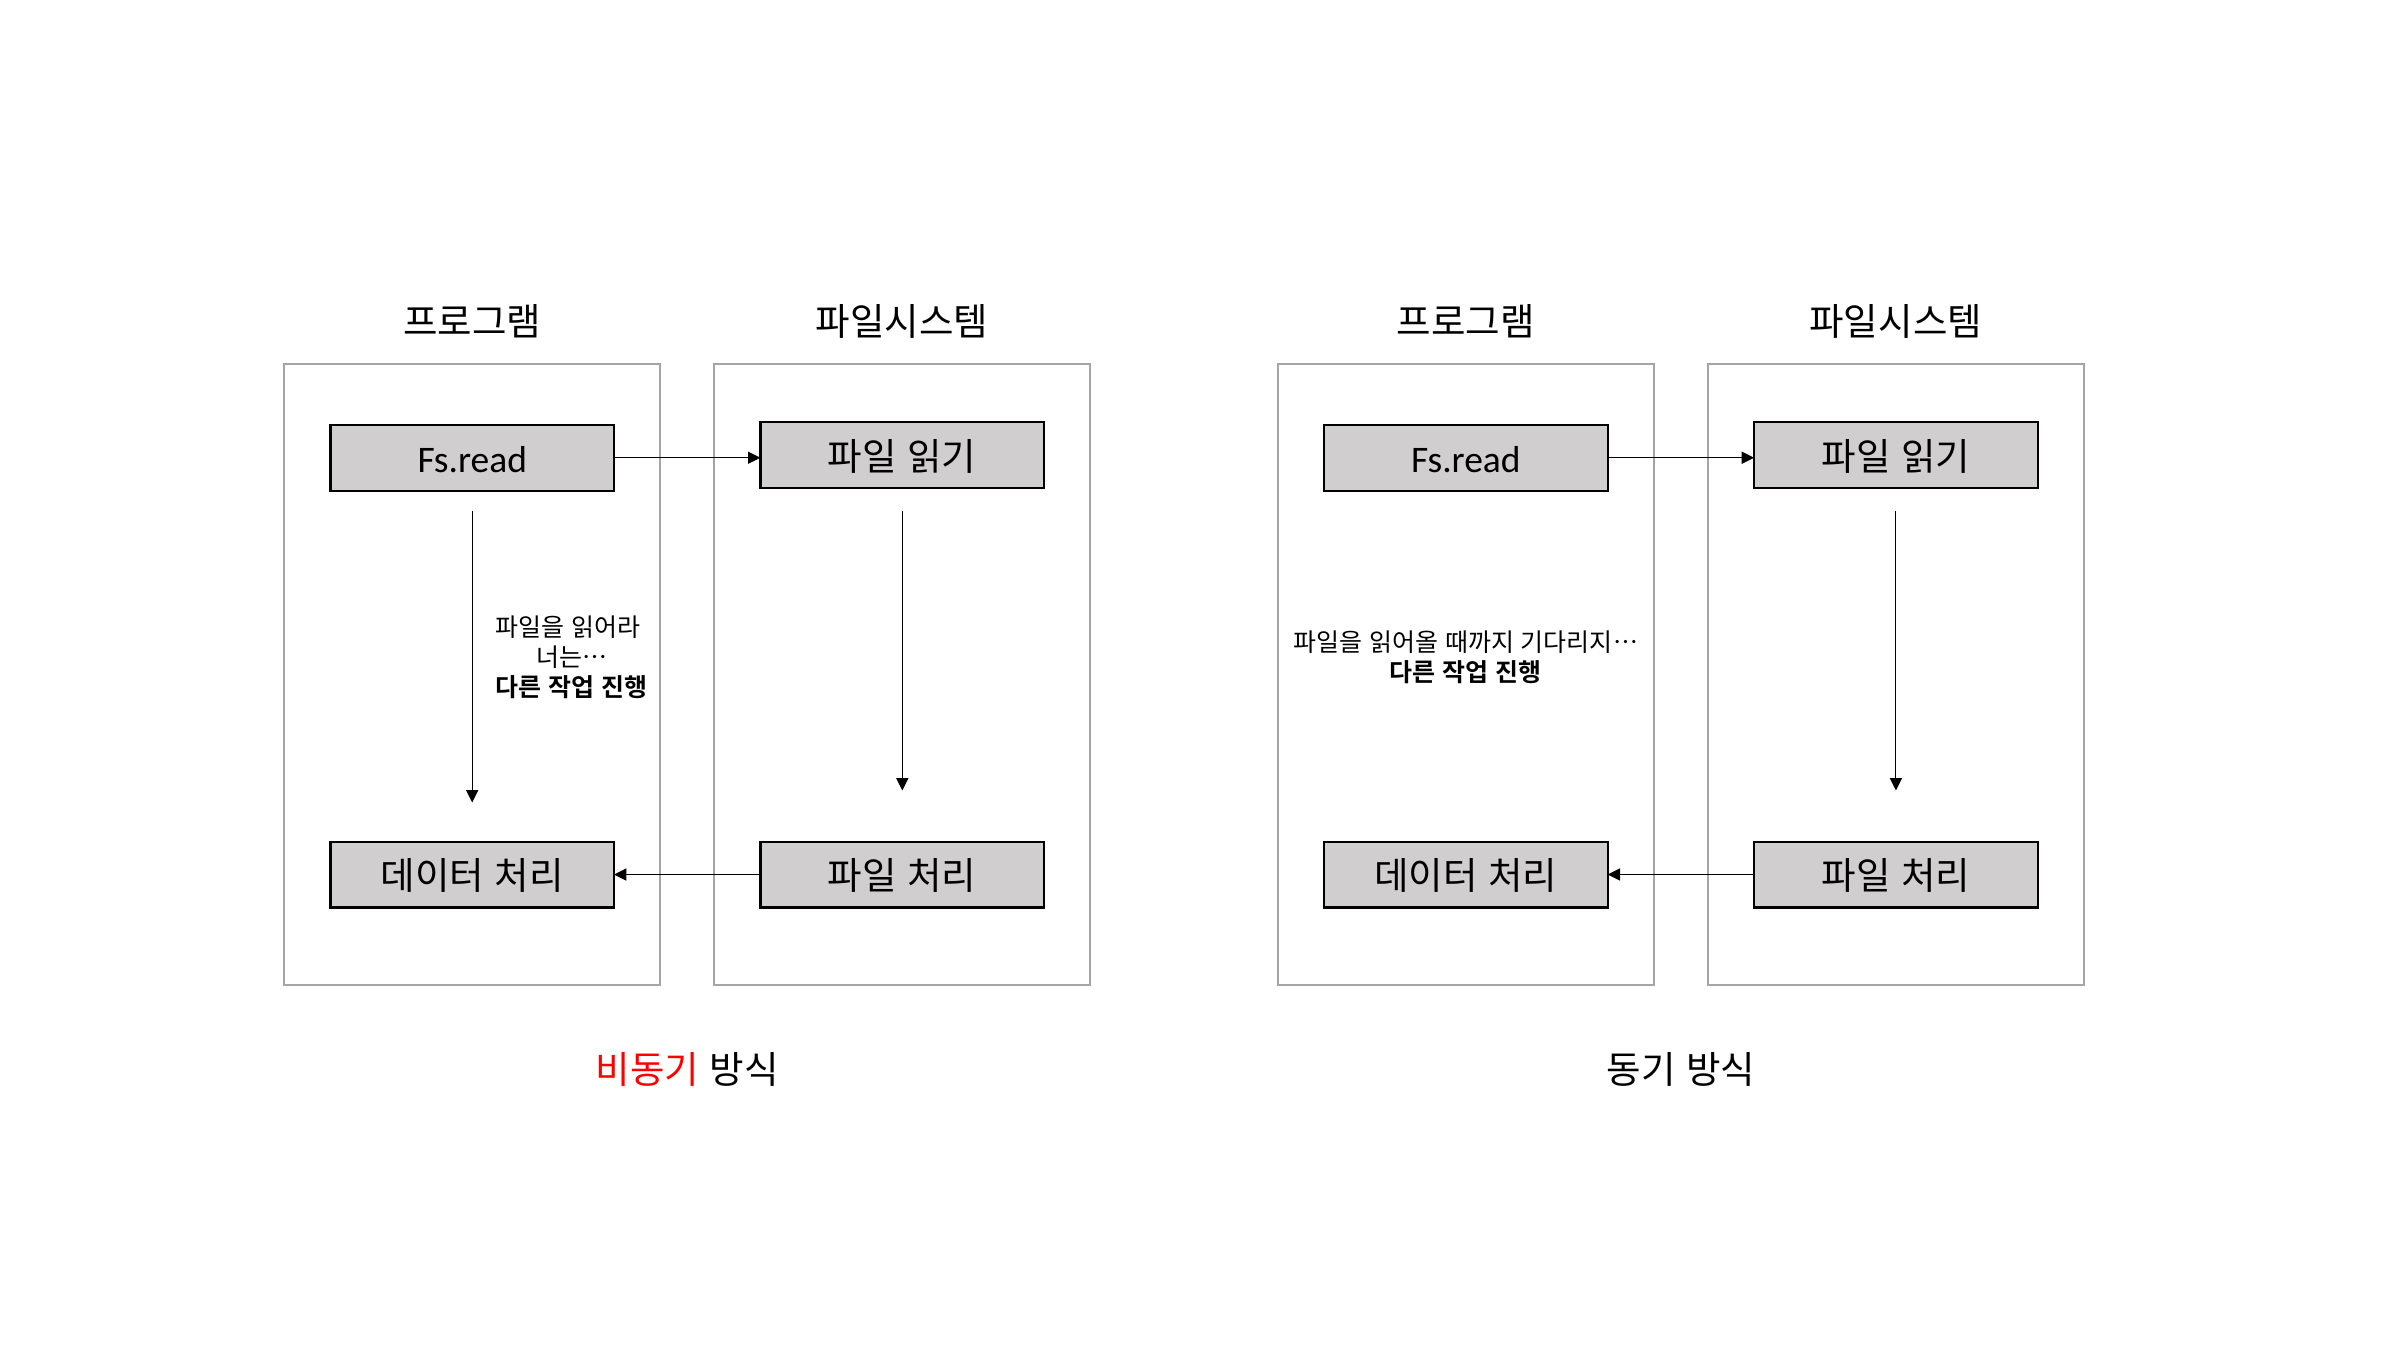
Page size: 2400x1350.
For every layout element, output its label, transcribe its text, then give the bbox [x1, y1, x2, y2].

text_box 비동기 방식 [580, 1039, 794, 1099]
text_box 동기 방식 [1591, 1039, 1770, 1099]
text_box Fs.read [1323, 424, 1609, 492]
text_box 데이터 처리 [1323, 841, 1609, 909]
text_box 데이터 처리 [329, 841, 615, 909]
text_box 프로그램 [1381, 290, 1550, 351]
text_box 파일 읽기 [1753, 421, 2039, 489]
text_box [1277, 363, 1655, 986]
text_box [1707, 363, 2085, 986]
text_box 파일 읽기 [759, 421, 1045, 489]
text_box 파일 처리 [759, 841, 1045, 909]
text_box 프로그램 [388, 290, 557, 351]
text_box Fs.read [329, 424, 615, 492]
text_box 파일을 읽어라 너는… 다른 작업 진행 [480, 603, 663, 709]
text_box 파일시스템 [801, 290, 1004, 351]
text_box 파일 처리 [1753, 841, 2039, 909]
text_box 파일을 읽어올 때까지 기다리지… 다른 작업 진행 [1278, 618, 1654, 694]
text_box [283, 363, 661, 986]
text_box 파일시스템 [1794, 290, 1997, 351]
text_box [713, 363, 1091, 986]
